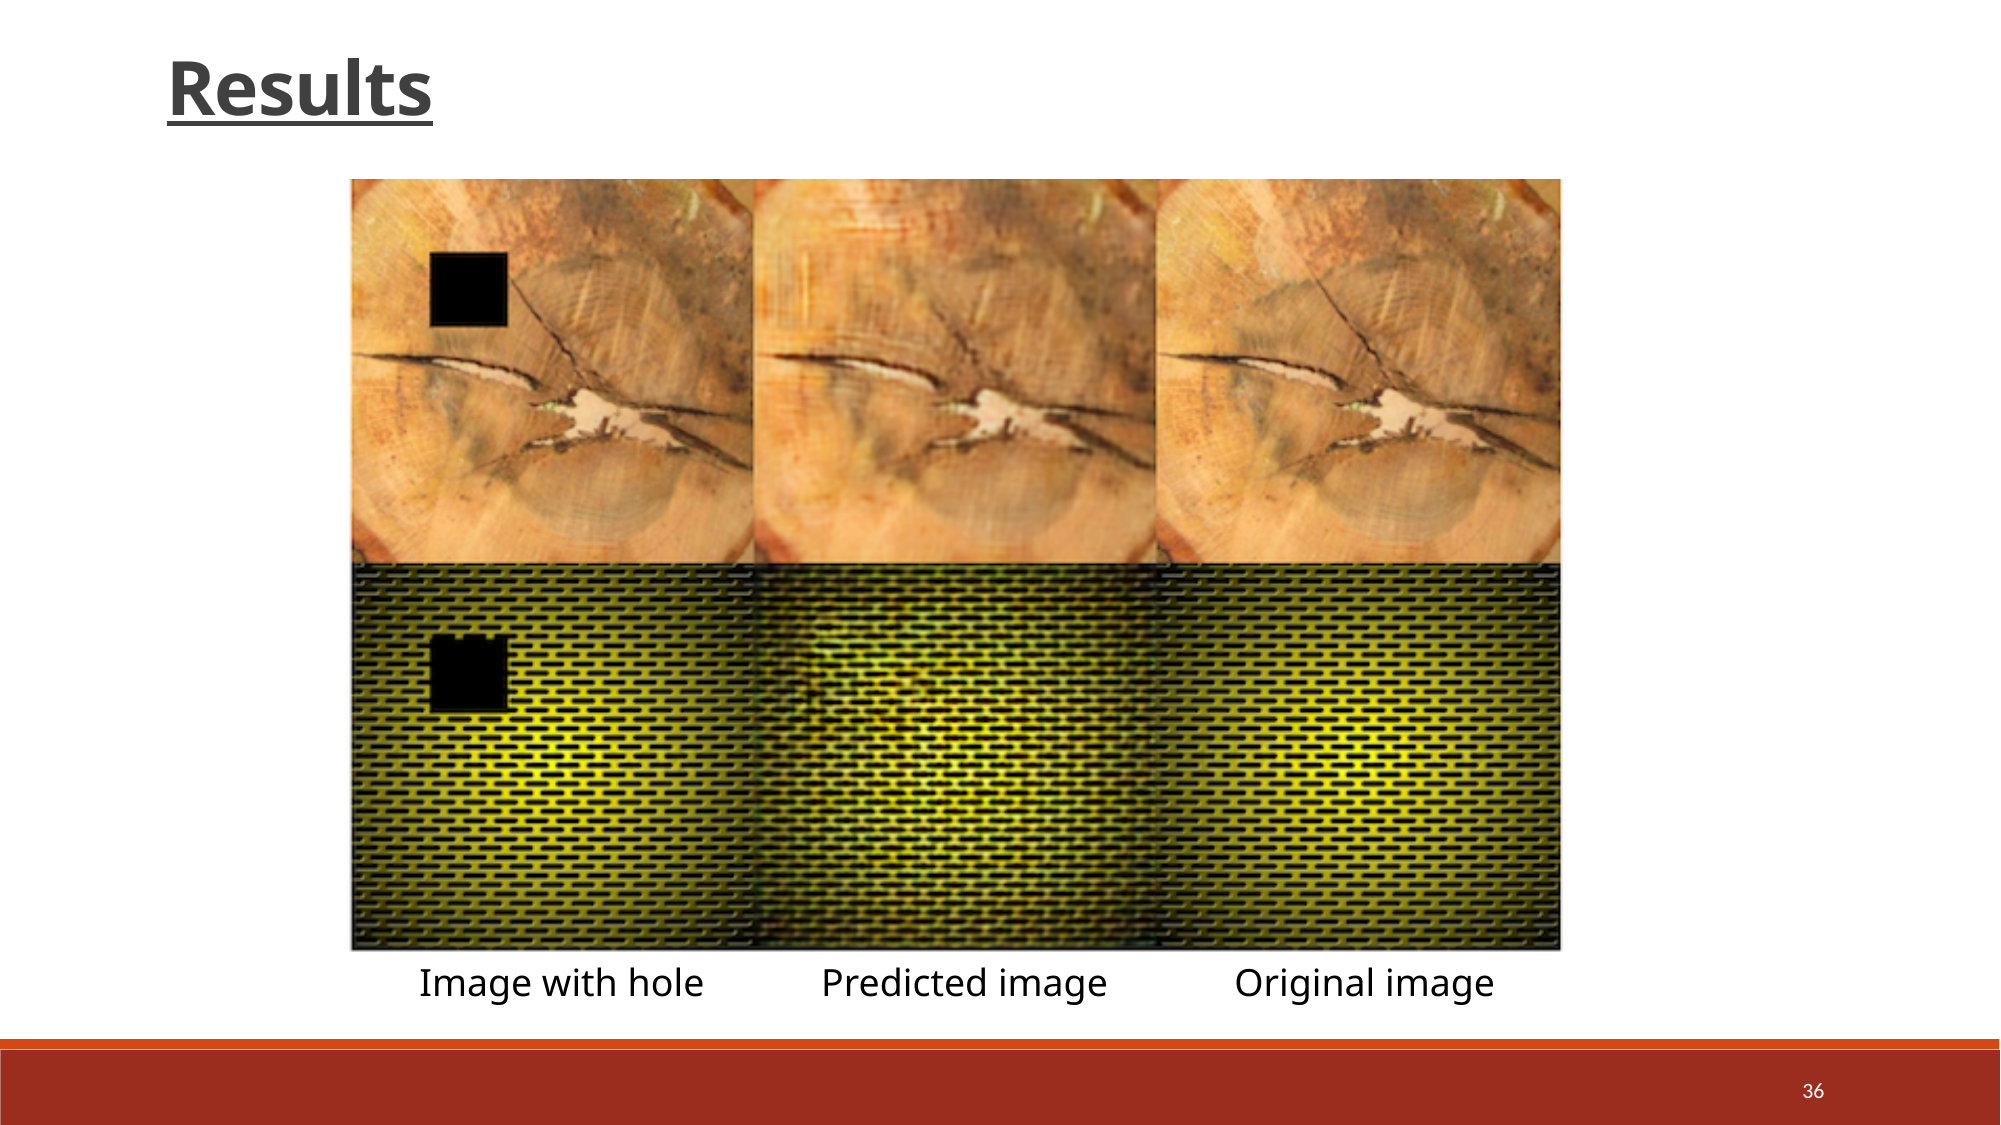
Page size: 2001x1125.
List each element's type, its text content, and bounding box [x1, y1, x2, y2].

picture [330, 179, 1566, 952]
text_box Image with hole Predicted image Original image [404, 961, 1512, 1011]
text_box Results [151, 36, 1802, 139]
slide_number 36 [1624, 1059, 1840, 1120]
